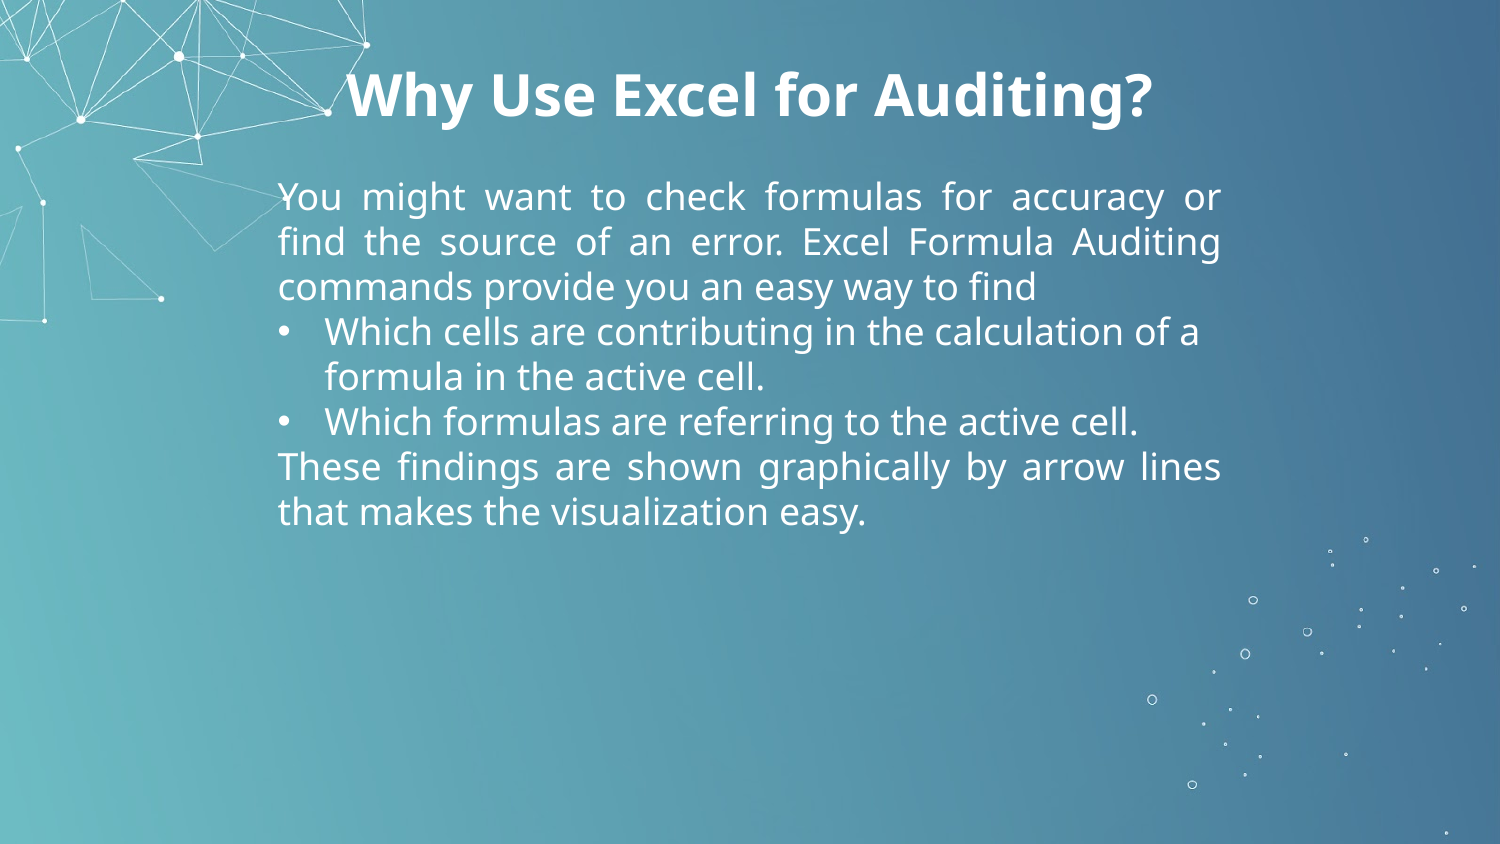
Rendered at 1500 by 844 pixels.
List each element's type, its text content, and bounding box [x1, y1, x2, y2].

text_box You might want to check formulas for accuracy or find the source of an error. Excel Formula Auditing commands provide you an easy way to find Which cells are contributing in the calculation of a formula in the active cell. Which formulas are referring to the active cell. These findings are shown graphically by arrow lines that makes the visualization easy. [262, 165, 1238, 622]
picture [0, 0, 1500, 844]
title Why Use Excel for Auditing? [322, 42, 1178, 157]
